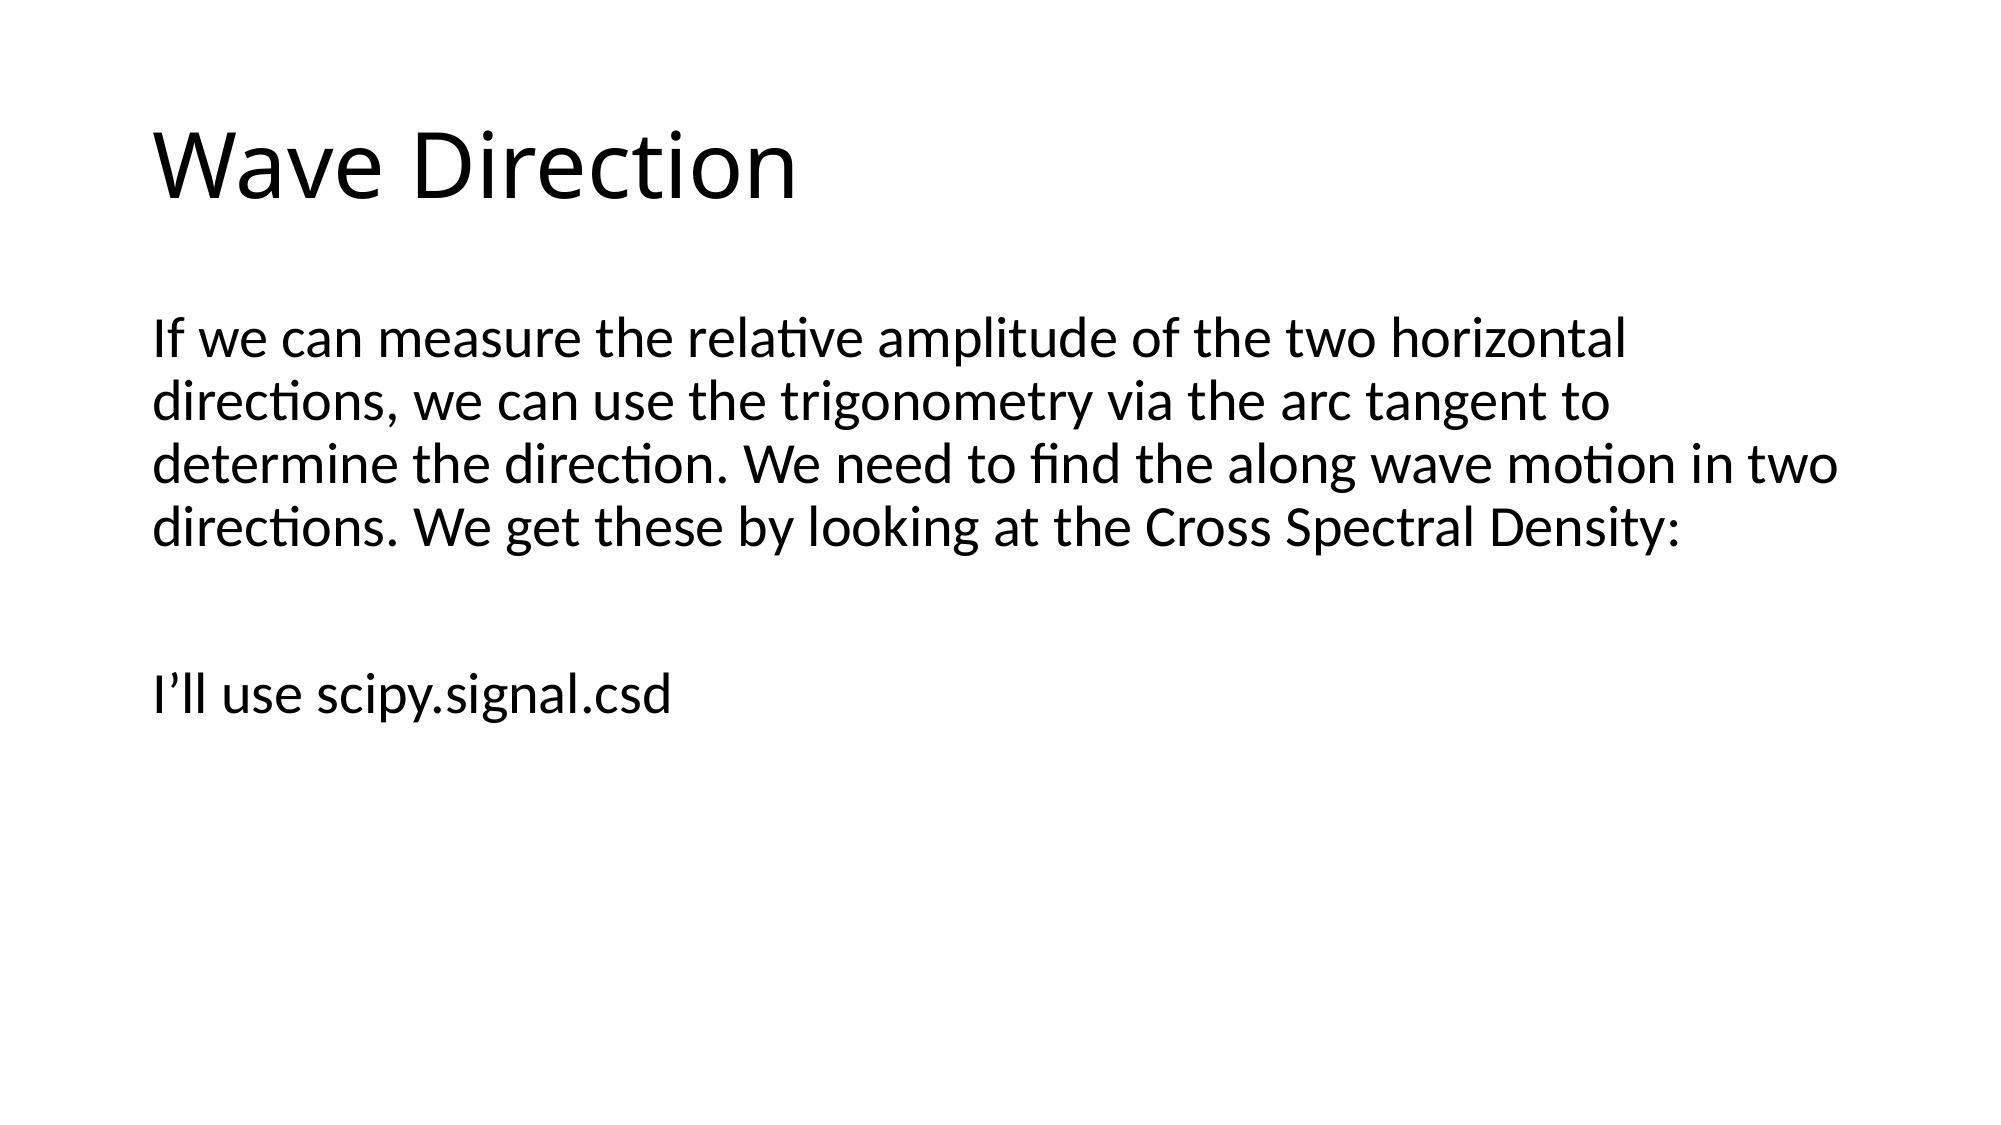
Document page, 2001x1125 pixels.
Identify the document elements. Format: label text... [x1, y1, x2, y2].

title Wave Direction [137, 59, 1863, 278]
